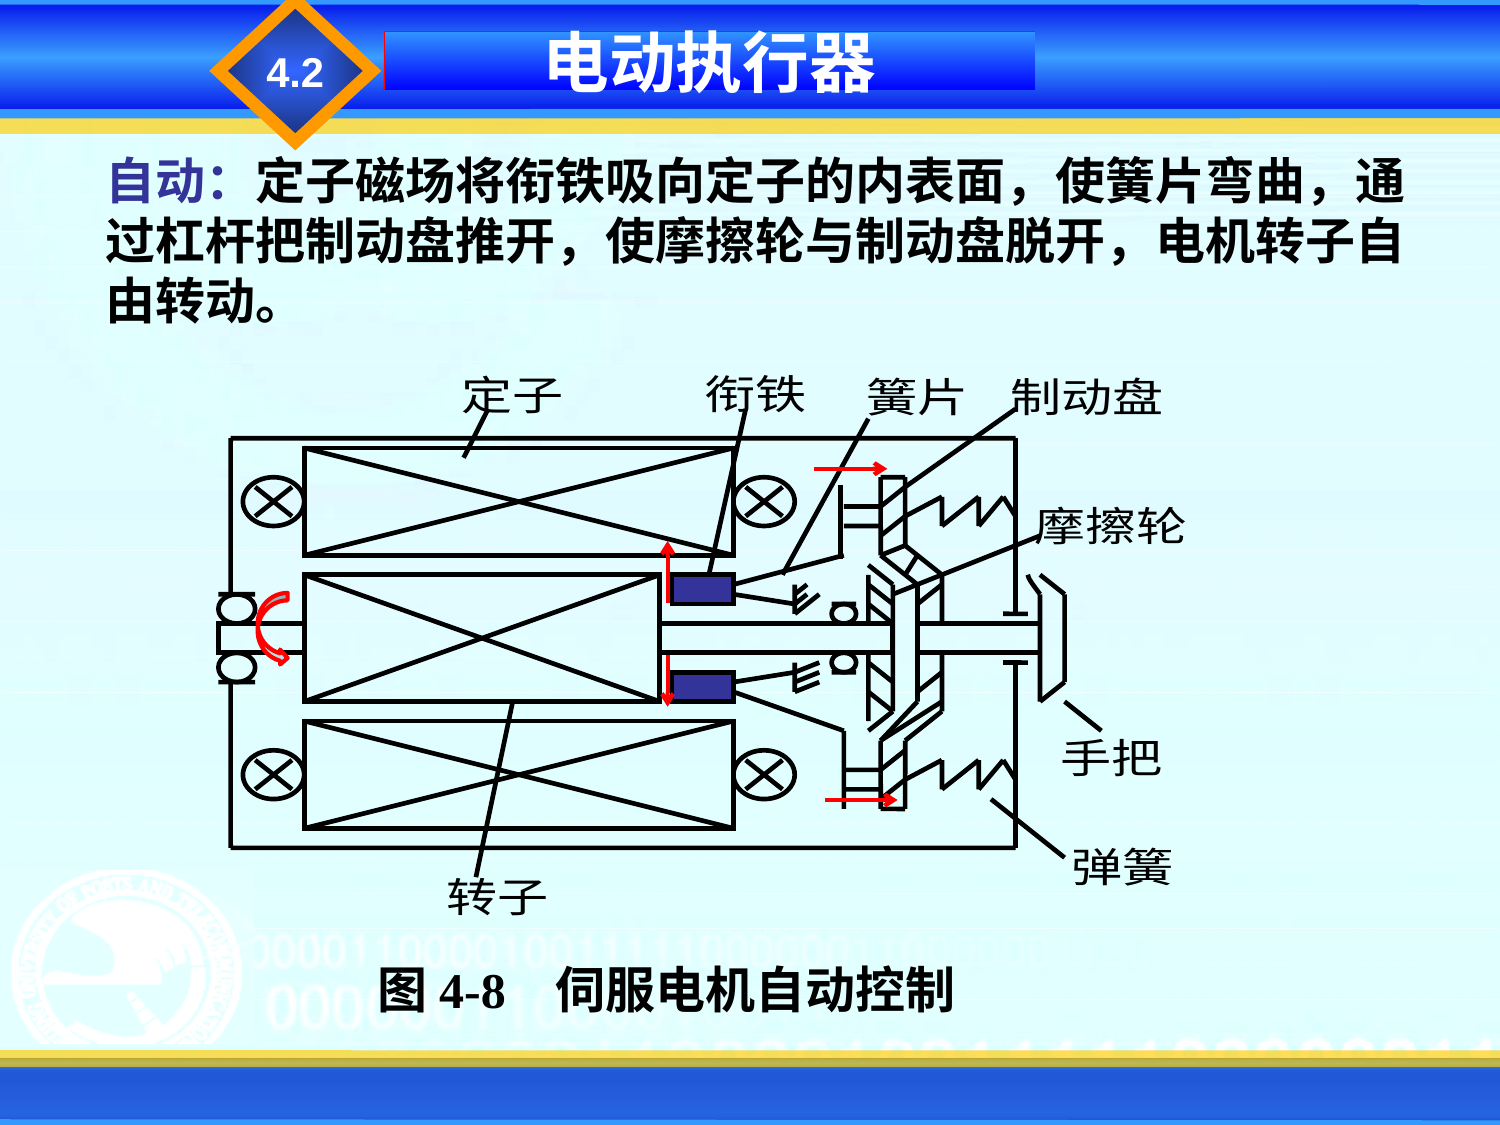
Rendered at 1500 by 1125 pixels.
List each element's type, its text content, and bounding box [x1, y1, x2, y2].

text_box 图4-8 伺服电机自动控制 [362, 950, 1055, 1026]
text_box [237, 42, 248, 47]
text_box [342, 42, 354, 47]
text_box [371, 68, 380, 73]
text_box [218, 364, 1201, 925]
picture [0, 1067, 1500, 1120]
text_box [352, 51, 372, 64]
text_box 自动：定子磁场将衔铁吸向定子的内表面，使簧片弯曲，通过杠杆把制动盘推开，使摩擦轮与制动盘脱开，电机转子自由转动。 [90, 141, 1426, 337]
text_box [219, 51, 238, 64]
text_box 电动执行器 [383, 31, 1035, 90]
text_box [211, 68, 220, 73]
text_box 4.2 [218, 0, 373, 142]
